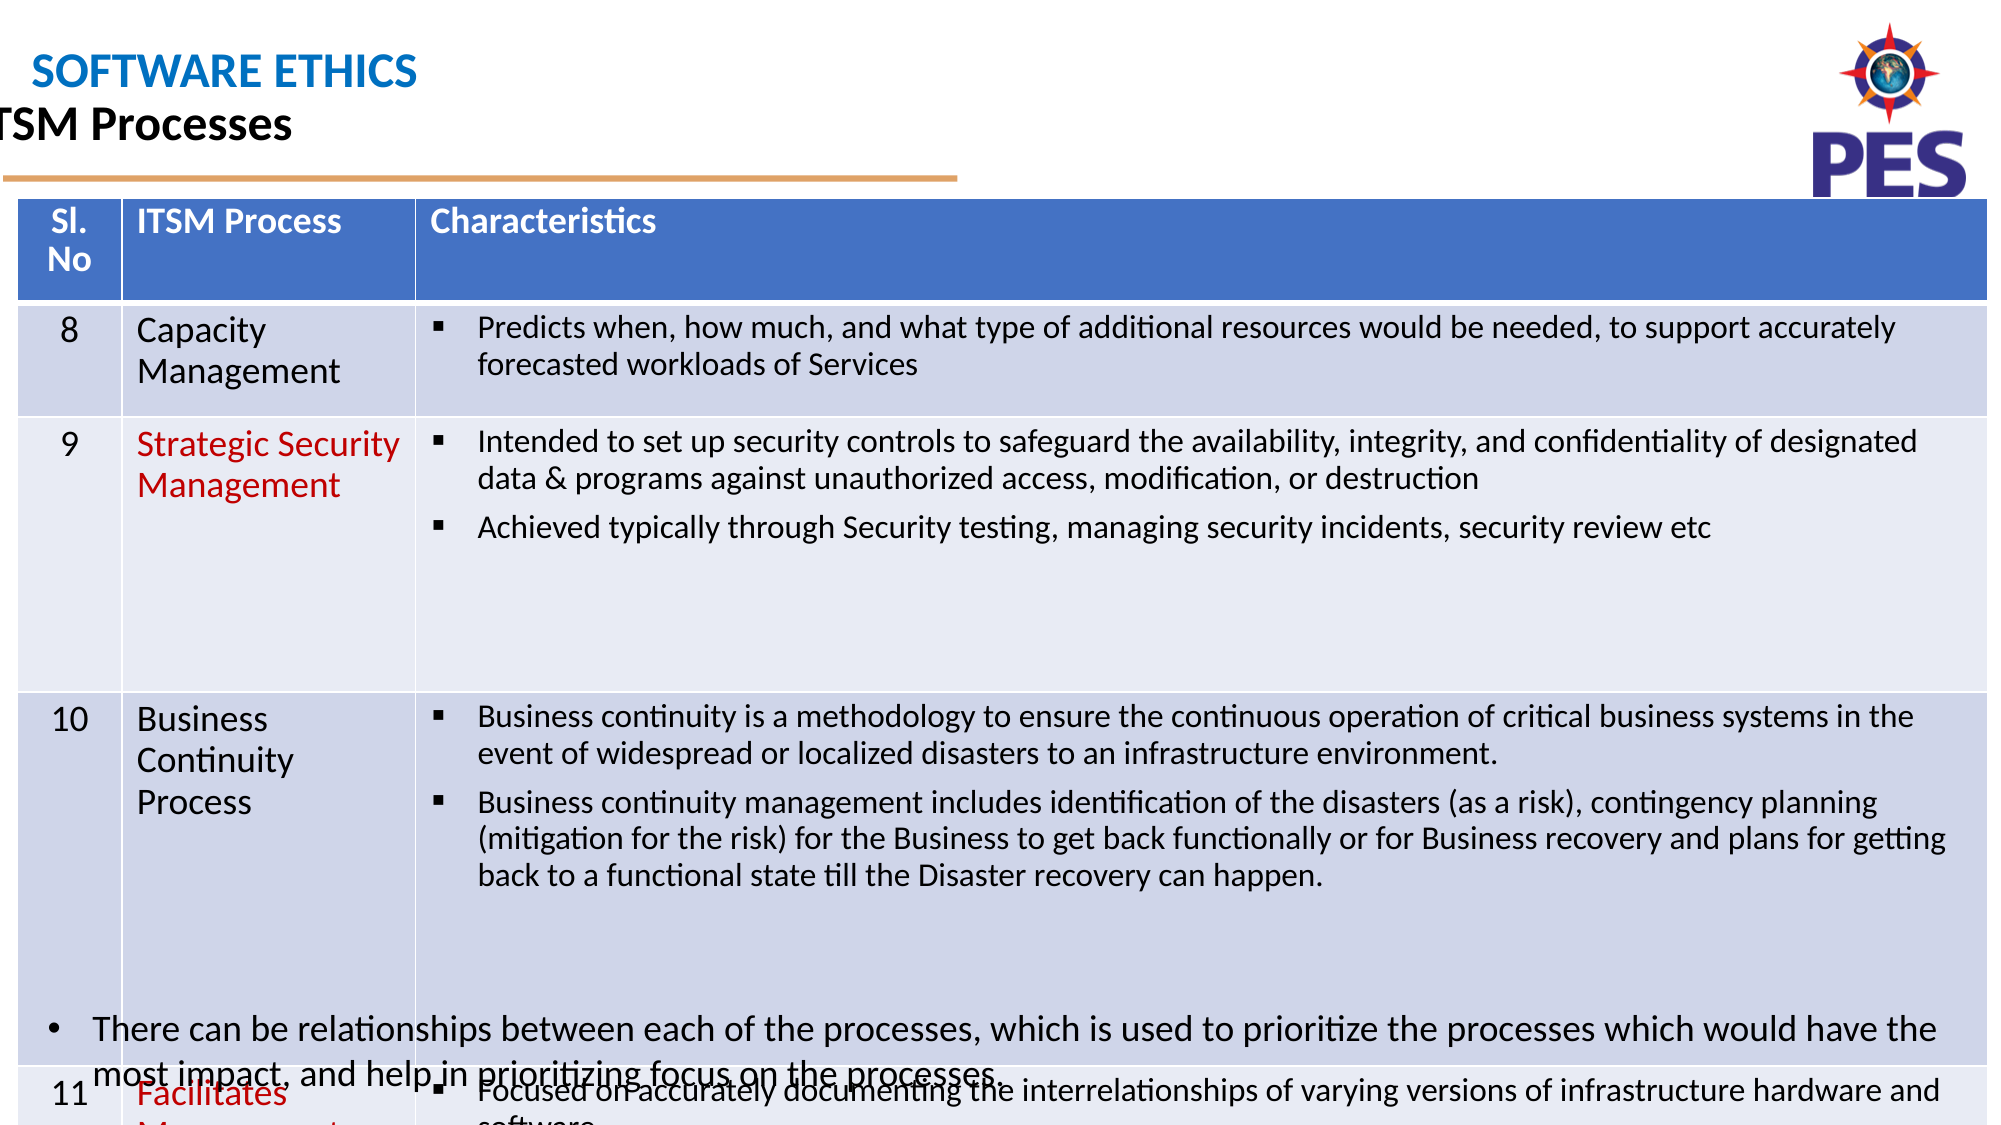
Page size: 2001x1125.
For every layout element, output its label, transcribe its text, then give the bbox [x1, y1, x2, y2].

table_cell Business continuity is a methodology to ensure the continuous operation of critical business systems in the event of widespread or localized disasters to an infrastructure environment. Business continuity management includes identification of the disasters (as a risk), contingency planning (mitigation for the risk) for the Business to get back functionally or for Business recovery and plans for getting back to a functional state till the Disaster recovery can happen. [416, 693, 1987, 1065]
table_cell Business Continuity Process [123, 693, 415, 997]
table_cell 10 [18, 693, 121, 1065]
table_header ITSM Process [123, 199, 415, 300]
table_cell Predicts when, how much, and what type of additional resources would be needed, to support accurately forecasted workloads of Services [416, 306, 1987, 416]
text_box ITSM Processes [0, 82, 428, 158]
table_cell 11 [18, 1067, 121, 1125]
table_cell Strategic Security Management [123, 418, 415, 691]
table_cell Facilitates Management [123, 1102, 415, 1125]
table_cell Capacity Management [123, 306, 415, 416]
table_cell 9 [18, 418, 121, 691]
picture [1813, 22, 1966, 197]
table_cell Focused on accurately documenting the interrelationships of varying versions of infrastructure hardware and software. [416, 1067, 1987, 1125]
text_box There can be relationships between each of the processes, which is used to prioritize the processes which would have the most impact, and help in prioritizing focus on the processes. [32, 997, 1966, 1102]
table_header Sl. No [18, 199, 121, 300]
table_cell Intended to set up security controls to safeguard the availability, integrity, and confidentiality of designated data & programs against unauthorized access, modification, or destruction Achieved typically through Security testing, managing security incidents, security review etc [416, 418, 1987, 691]
table_cell 8 [18, 306, 121, 416]
table_header Characteristics [416, 199, 1987, 300]
